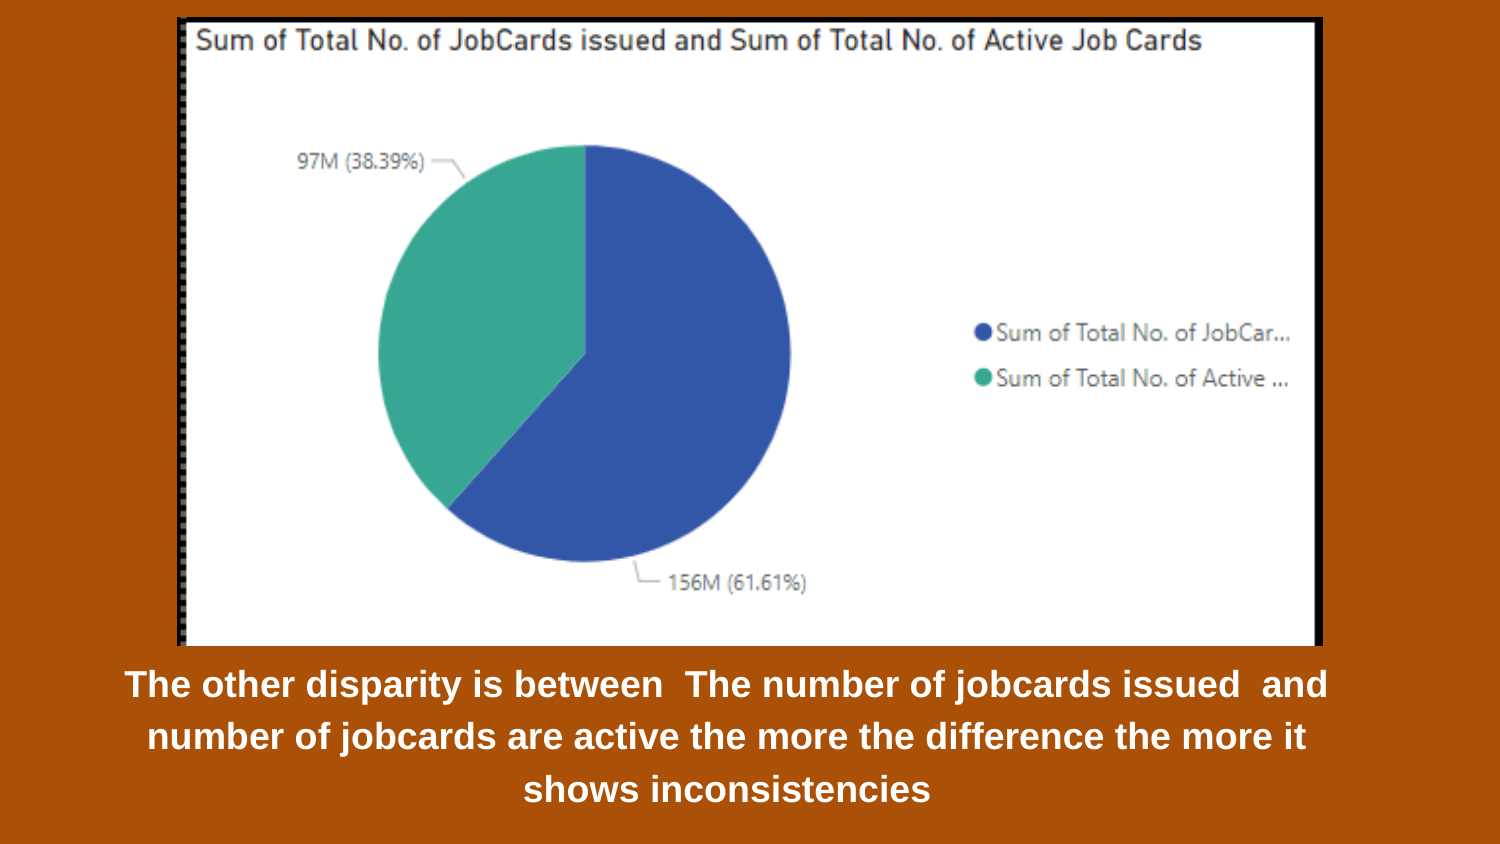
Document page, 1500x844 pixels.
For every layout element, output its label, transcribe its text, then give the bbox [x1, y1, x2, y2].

list The other disparity is between The number of jobcards issued and number of jobcards are active the more the difference the more it shows inconsistencies [17, 646, 1447, 824]
picture [176, 17, 1324, 647]
